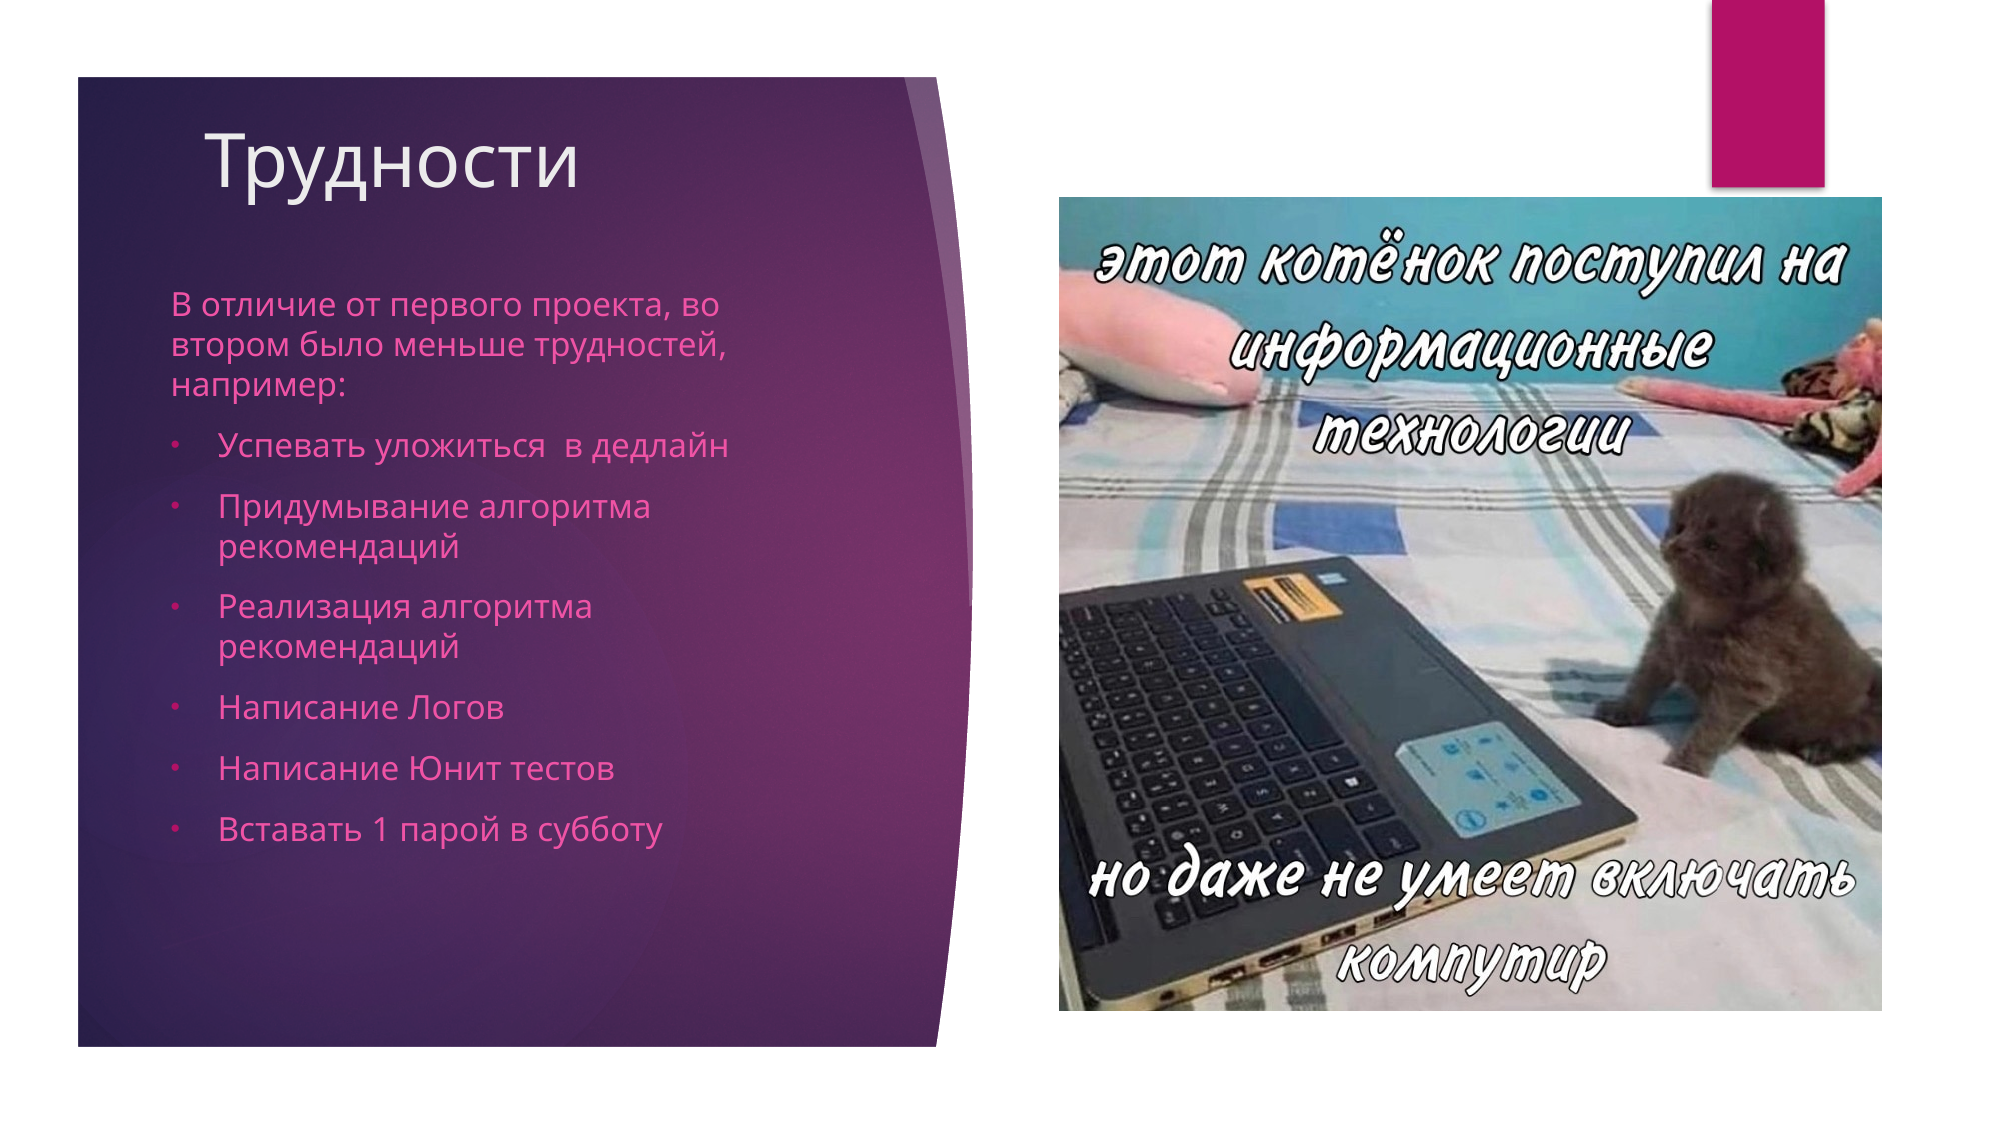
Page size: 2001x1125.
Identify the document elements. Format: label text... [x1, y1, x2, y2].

list В отличие от первого проекта, во втором было меньше трудностей, например: Успевать уложиться в дедлайн Придумывание алгоритма рекомендаций Реализация алгоритма рекомендаций Написание Логов Написание Юнит тестов Вставать 1 парой в субботу [155, 276, 789, 1027]
picture [1058, 187, 1883, 1012]
title Трудности [189, 98, 824, 211]
